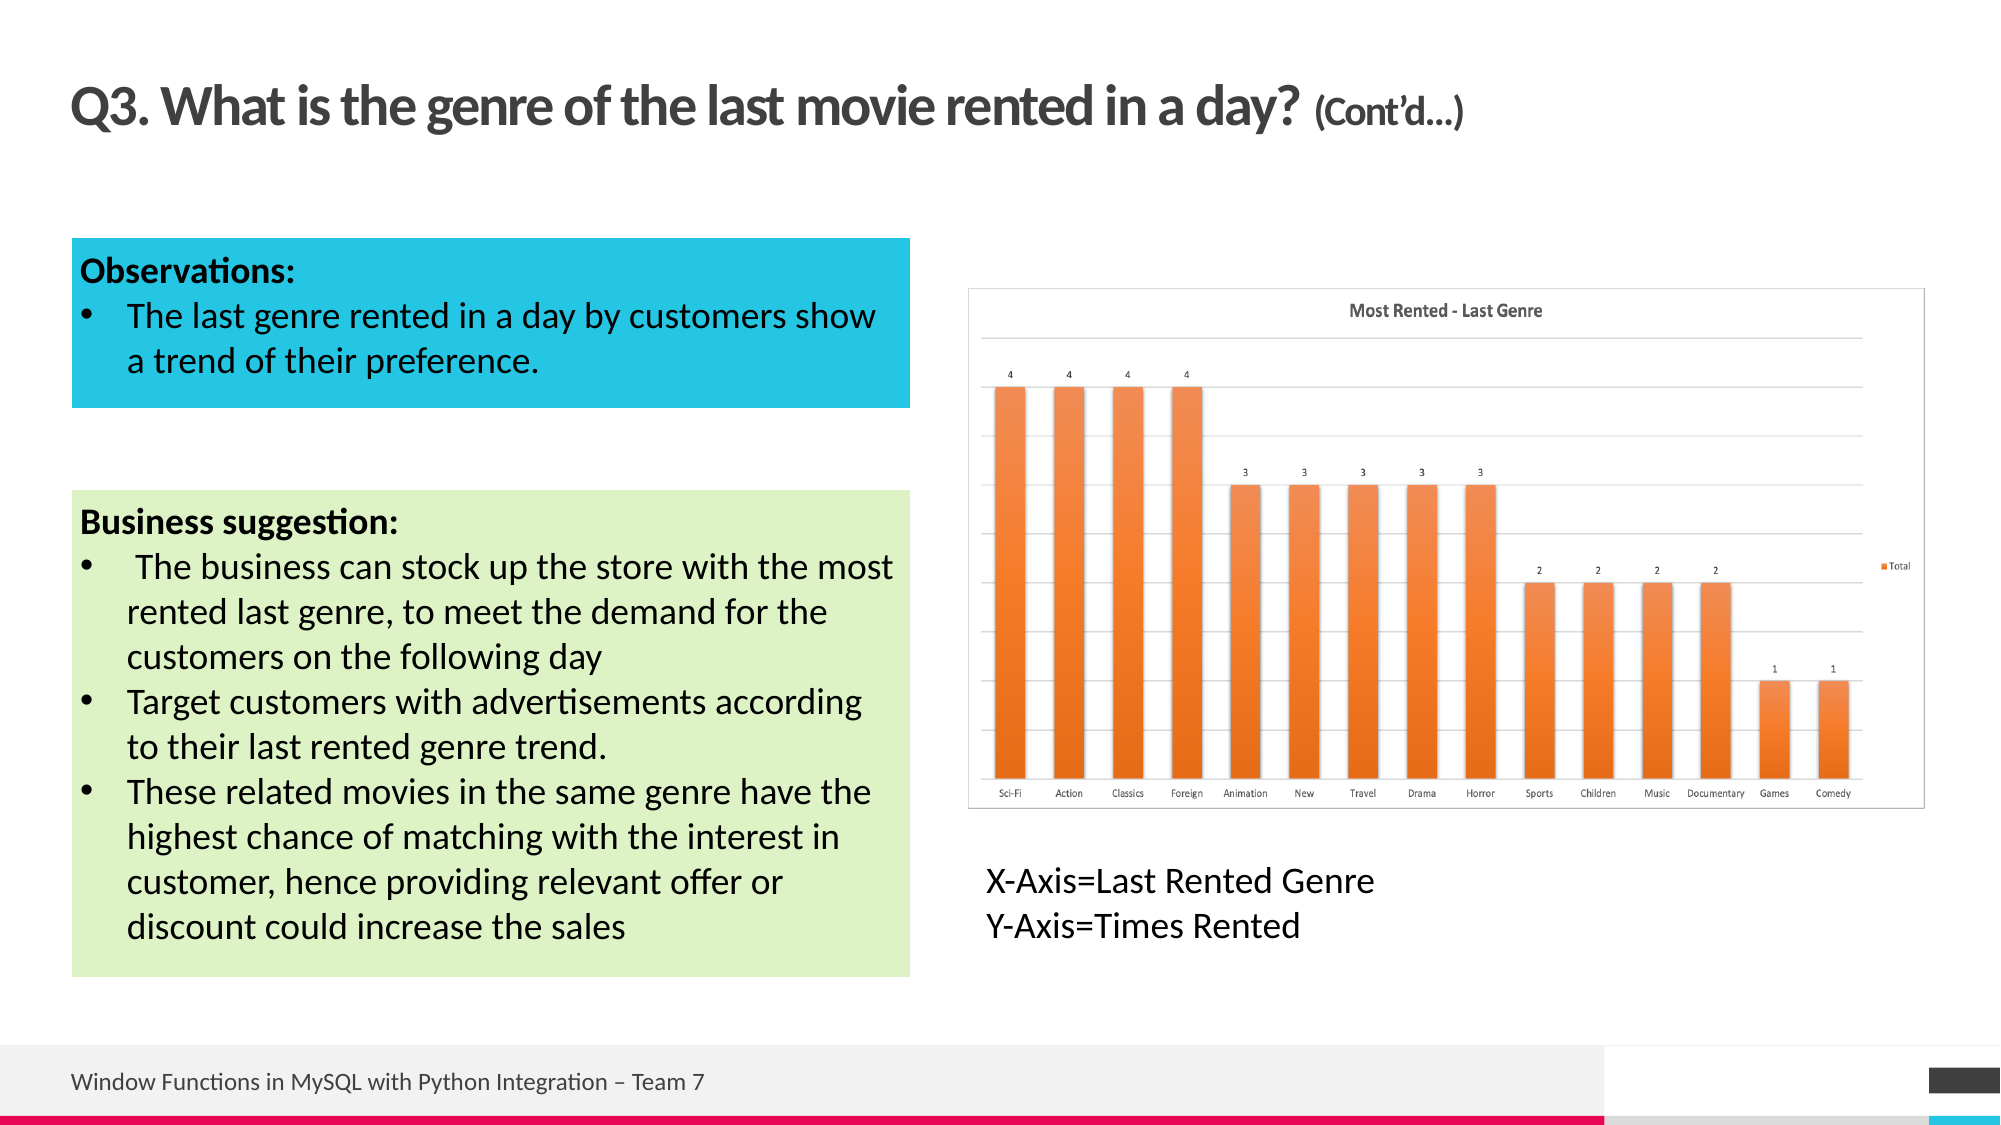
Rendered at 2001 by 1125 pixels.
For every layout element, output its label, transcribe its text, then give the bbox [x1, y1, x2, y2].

title Q3. What is the genre of the last movie rented in a day? (Cont’d…) [70, 70, 1930, 143]
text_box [70, 236, 913, 411]
text_box Window Functions in MySQL with Python Integration – Team 7 [70, 1065, 1000, 1096]
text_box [70, 487, 913, 980]
picture [967, 287, 1925, 810]
slide_number [1928, 1067, 2000, 1094]
text_box X-Axis=Last Rented Genre Y-Axis=Times Rented [978, 848, 1722, 954]
